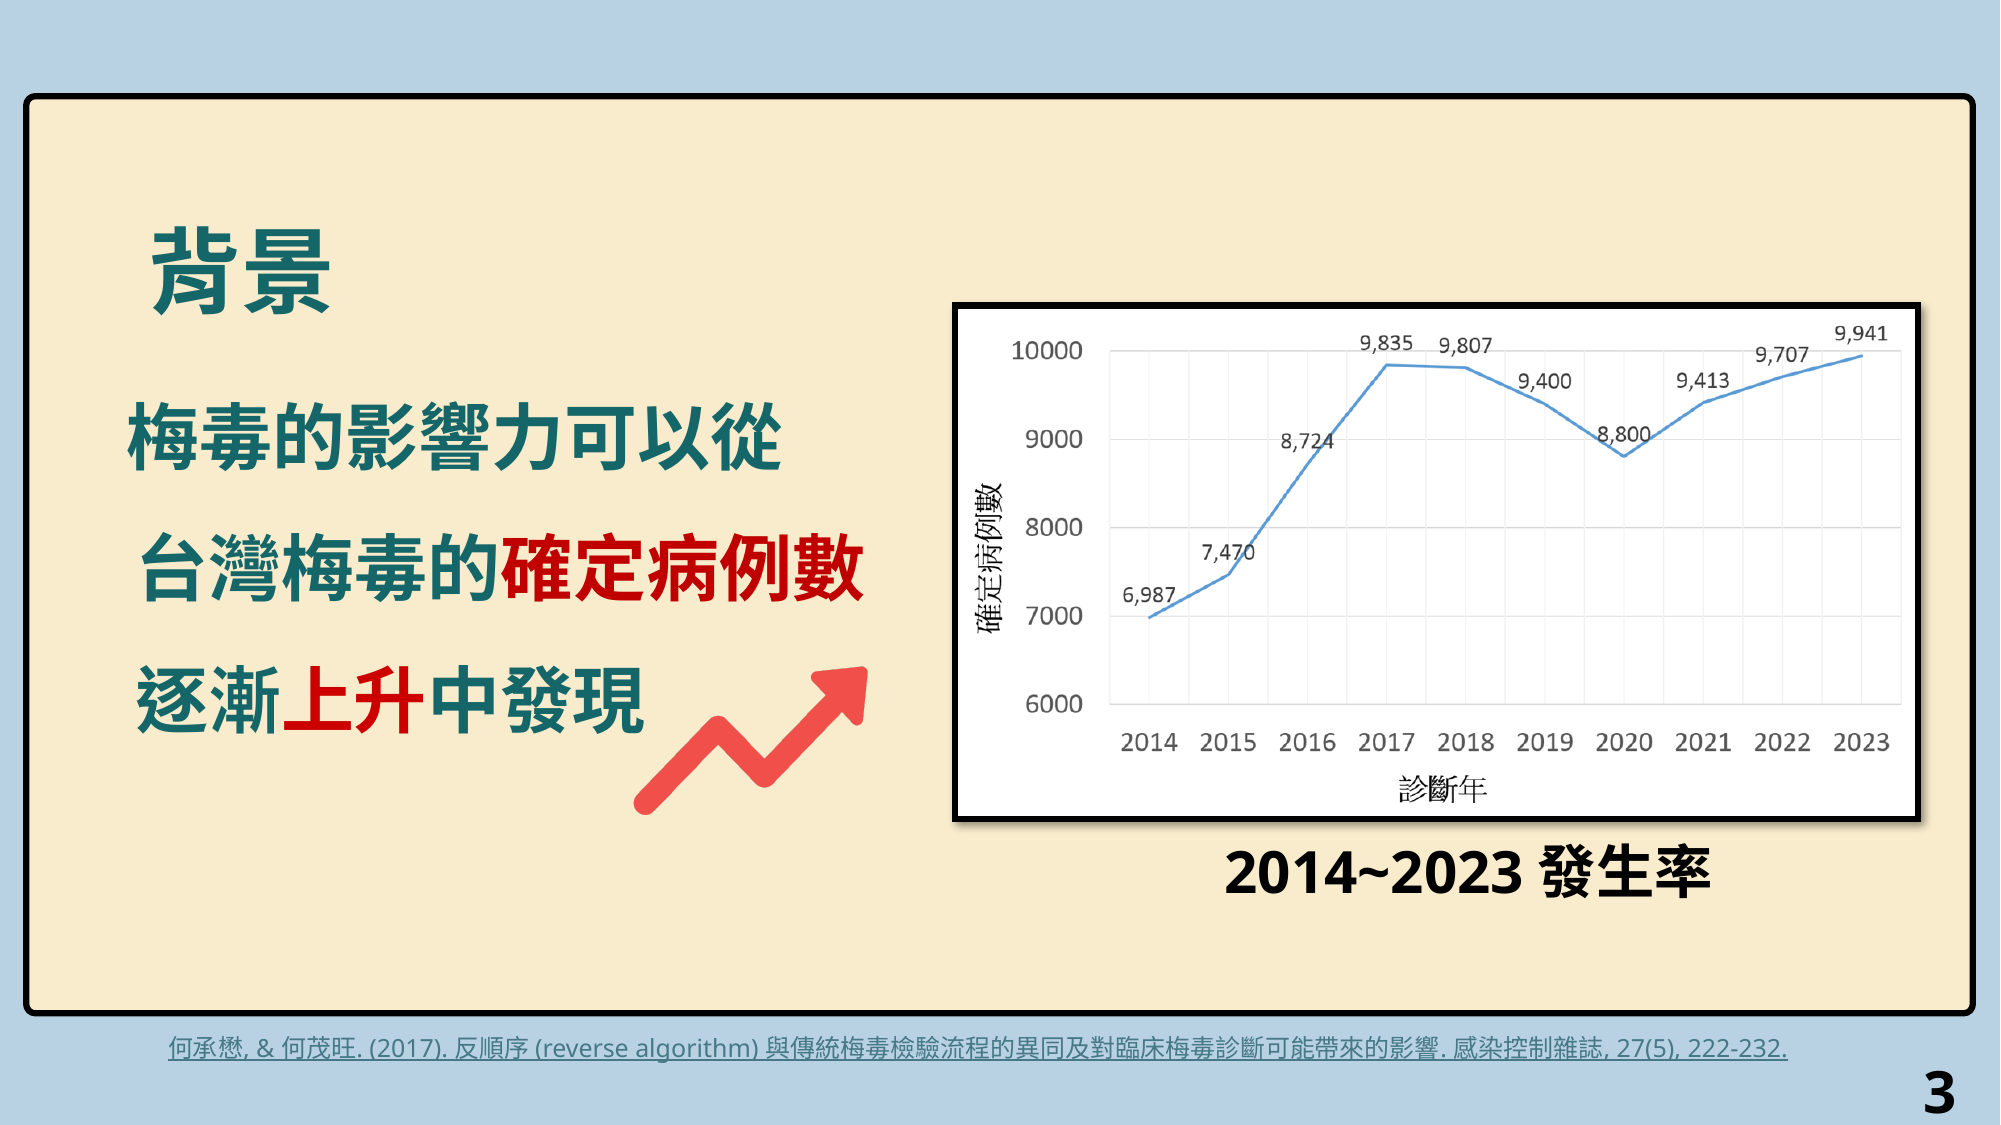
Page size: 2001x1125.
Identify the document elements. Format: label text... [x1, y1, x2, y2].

text_box 何承懋, & 何茂旺. (2017). 反順序 (reverse algorithm) 與傳統梅毒檢驗流程的異同及對臨床梅毒診斷可能帶來的影響. 感染控制雜誌, 27(5), 222-232. [30, 1012, 1926, 1084]
picture [624, 609, 877, 872]
text_box 梅毒的影響力可以從 台灣梅毒的確定病例數 逐漸上升中發現 [126, 347, 1119, 892]
picture [957, 307, 1916, 817]
text_box 2014~2023發生率 [1119, 827, 1757, 913]
text_box 背景 [127, 148, 979, 346]
text_box [26, 96, 1973, 1014]
slide_number 3 [1550, 1064, 2000, 1125]
text_box 梅毒的影響力可以從 台灣梅毒的確定病例數 逐漸上升中發現 [1757, 347, 1932, 892]
